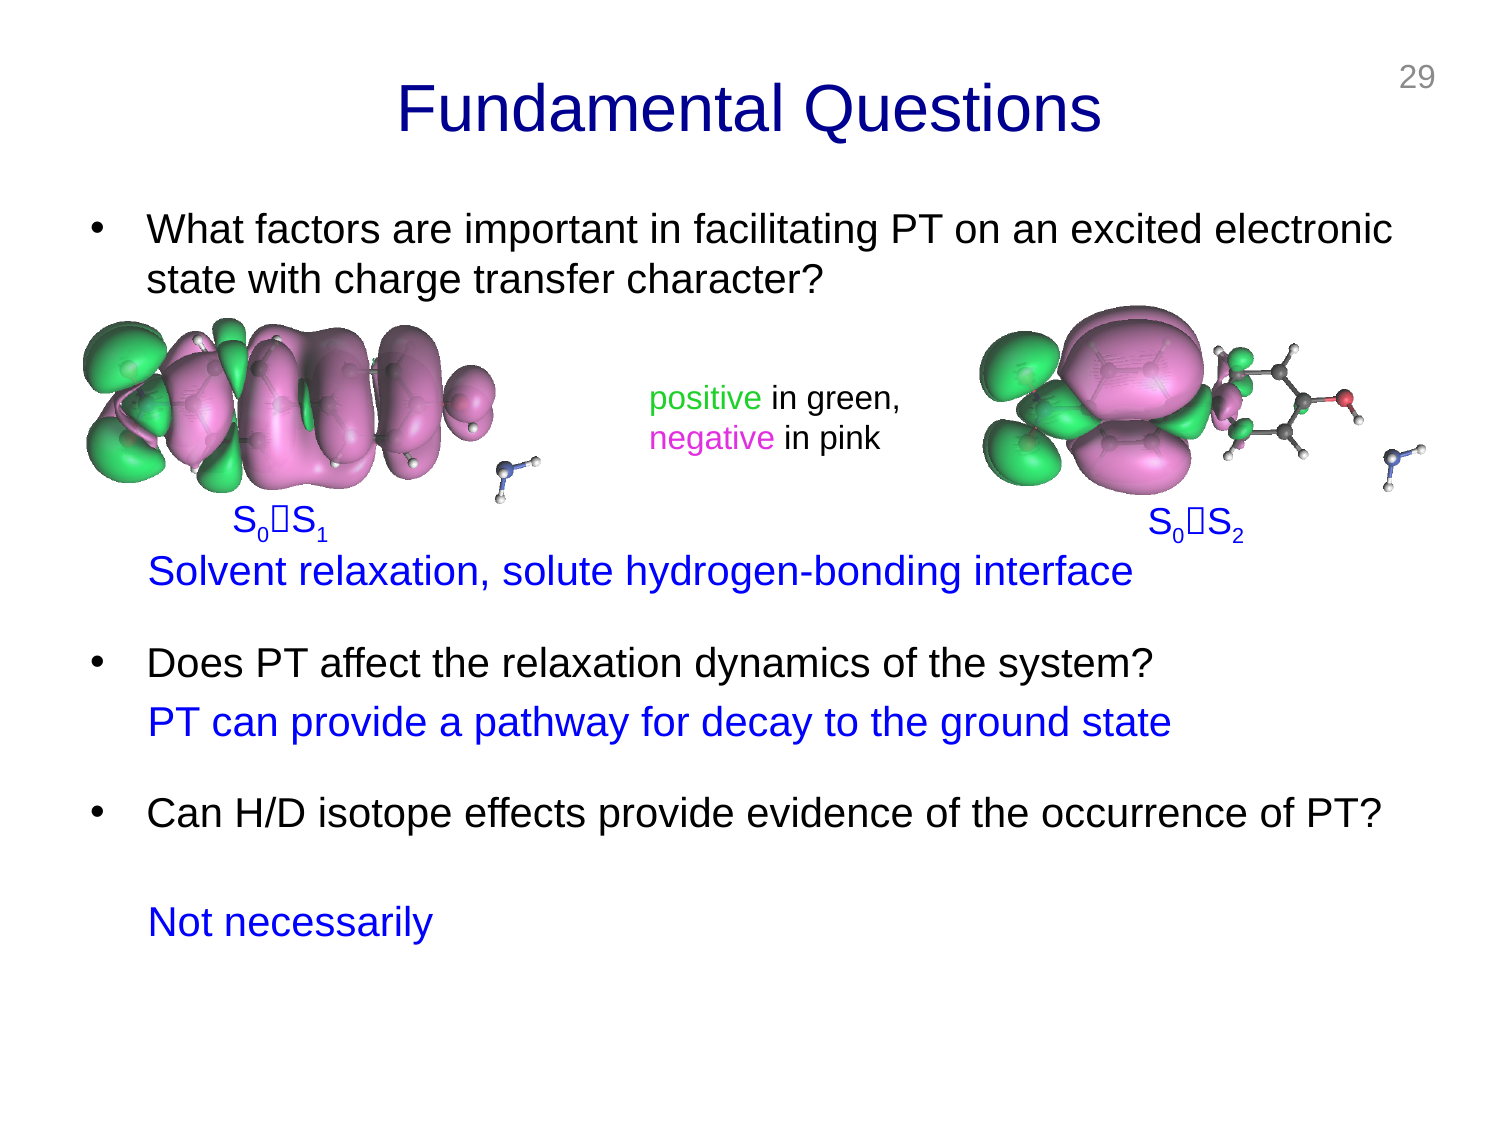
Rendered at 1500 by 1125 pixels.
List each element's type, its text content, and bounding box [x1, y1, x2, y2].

picture [80, 312, 545, 508]
title Fundamental Questions [75, 45, 1425, 165]
text_box S0S1 [94, 516, 497, 554]
list What factors are important in facilitating PT on an excited electronic state with charge transfer character? Solvent relaxation, solute hydrogen-bonding interface Does PT affect the relaxation dynamics of the system? PT can provide a pathway for decay to the ground state Can H/D isotope effects provide evidence of the occurrence of PT? Not necessarily [75, 194, 1425, 1125]
text_box positive in green, negative in pink [634, 368, 922, 504]
text_box S0S2 [1043, 505, 1367, 556]
picture [974, 300, 1431, 498]
slide_number 29 [1100, 45, 1451, 105]
